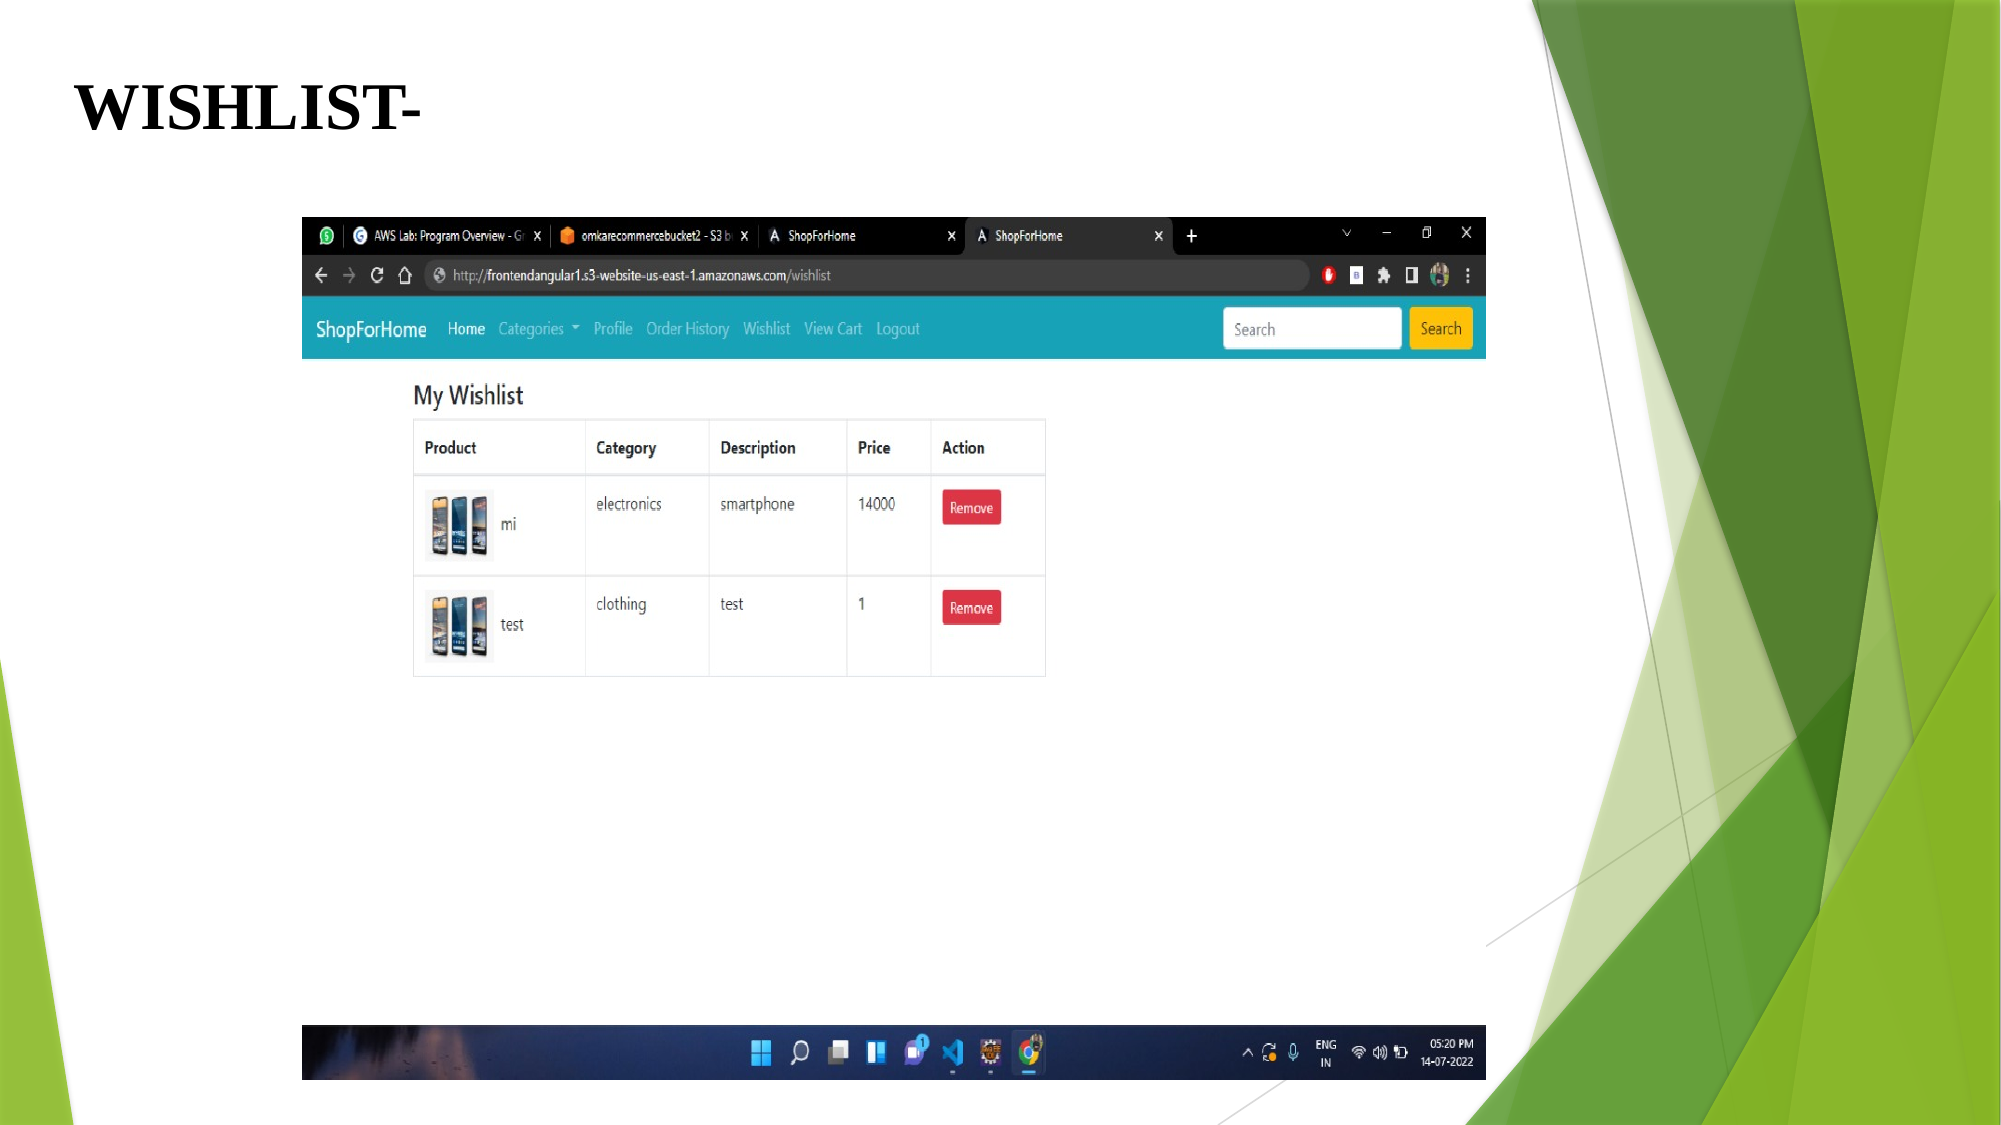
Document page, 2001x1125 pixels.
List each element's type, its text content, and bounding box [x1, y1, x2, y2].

picture [302, 216, 1487, 1080]
text_box WISHLIST- [58, 55, 1755, 151]
